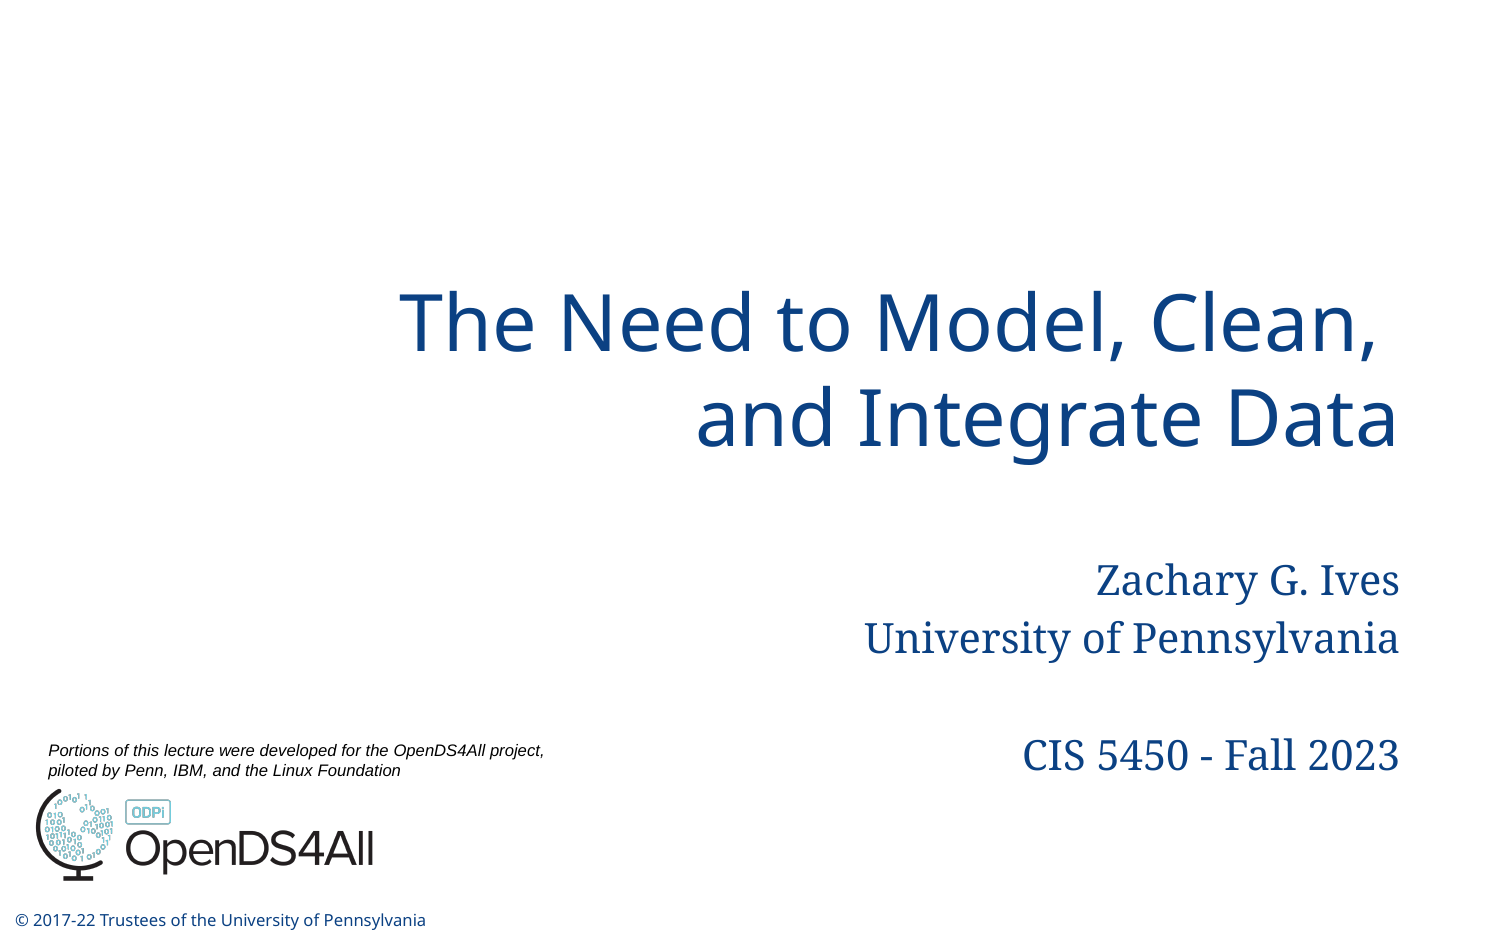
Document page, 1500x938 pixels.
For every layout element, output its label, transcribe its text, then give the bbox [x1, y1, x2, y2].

text_box Portions of this lecture were developed for the OpenDS4All project, piloted by Penn, IBM, and the Linux Foundation [33, 731, 564, 787]
title The Need to Model, Clean, and Integrate Data [142, 188, 1416, 547]
subtitle Zachary G. Ives University of Pennsylvania CIS 5450 - Fall 2023 [555, 546, 1416, 920]
picture [33, 787, 375, 882]
